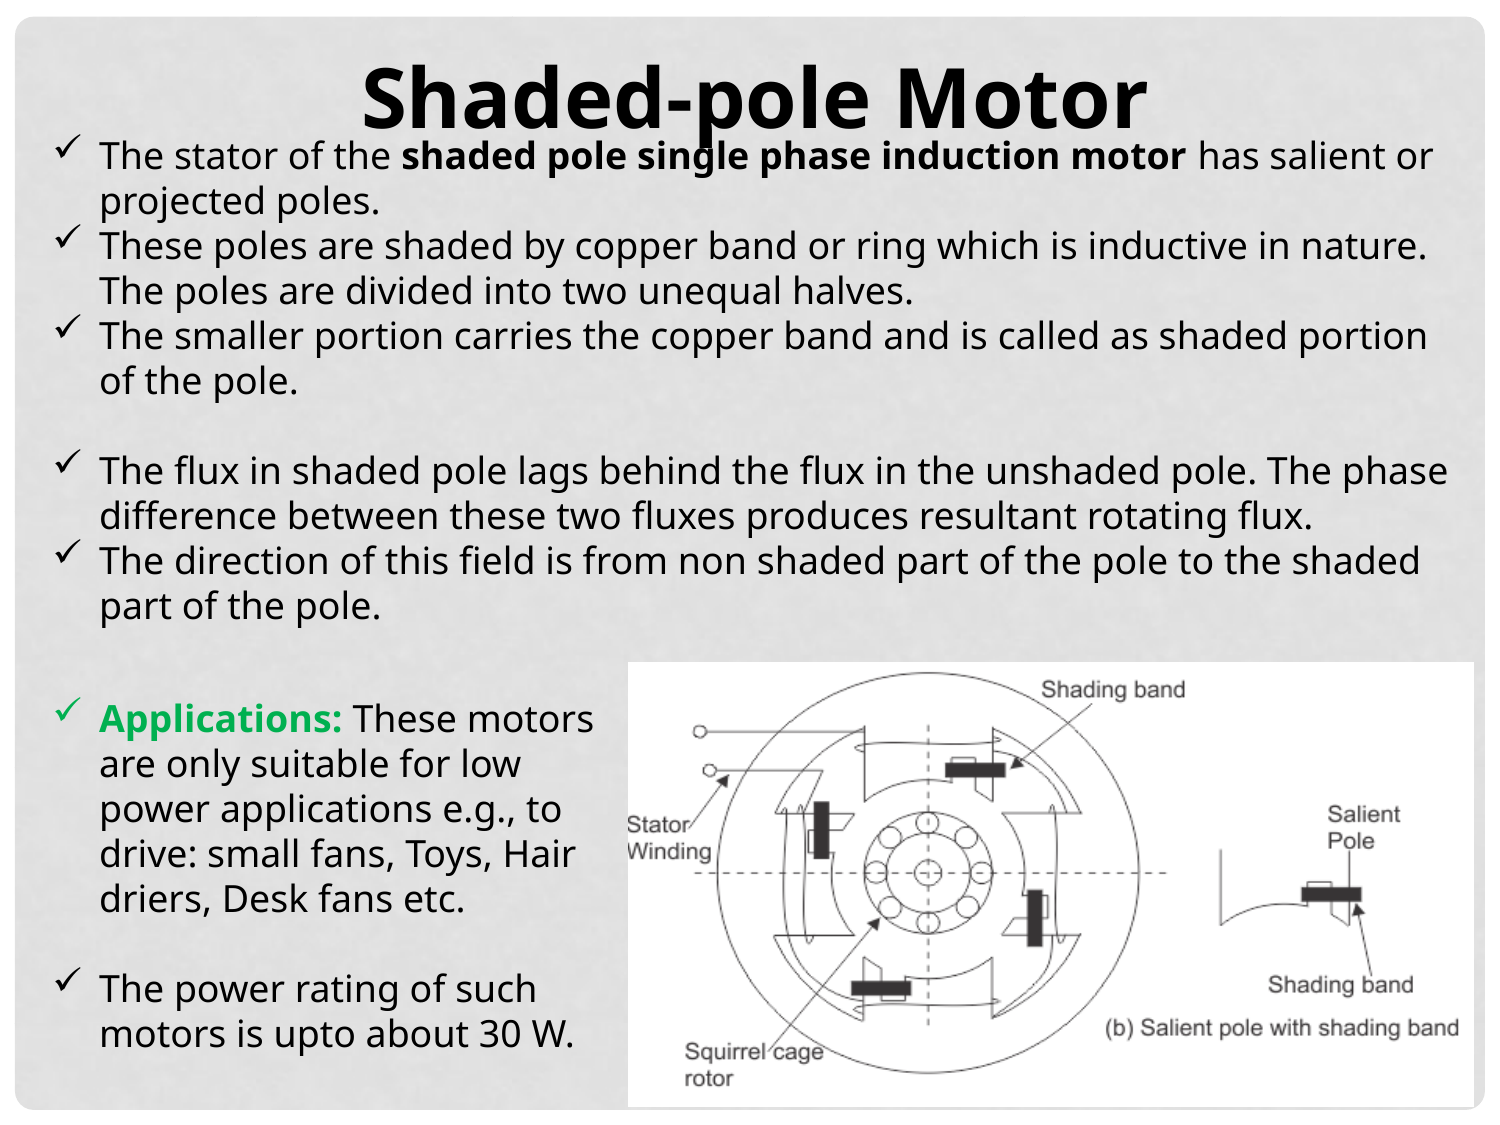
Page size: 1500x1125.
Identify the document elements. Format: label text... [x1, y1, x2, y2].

text_box Shaded-pole Motor [37, 0, 1474, 124]
picture [627, 662, 1474, 1107]
text_box The stator of the shaded pole single phase induction motor has salient or projected poles. These poles are shaded by copper band or ring which is inductive in nature. The poles are divided into two unequal halves. The smaller portion carries the copper band and is called as shaded portion of the pole. The flux in shaded pole lags behind the flux in the unshaded pole. The phase difference between these two fluxes produces resultant rotating flux. The direction of this field is from non shaded part of the pole to the shaded part of the pole. [37, 124, 1474, 635]
text_box Applications: These motors are only suitable for low power applications e.g., to drive: small fans, Toys, Hair driers, Desk fans etc. The power rating of such motors is upto about 30 W. [37, 687, 613, 1063]
